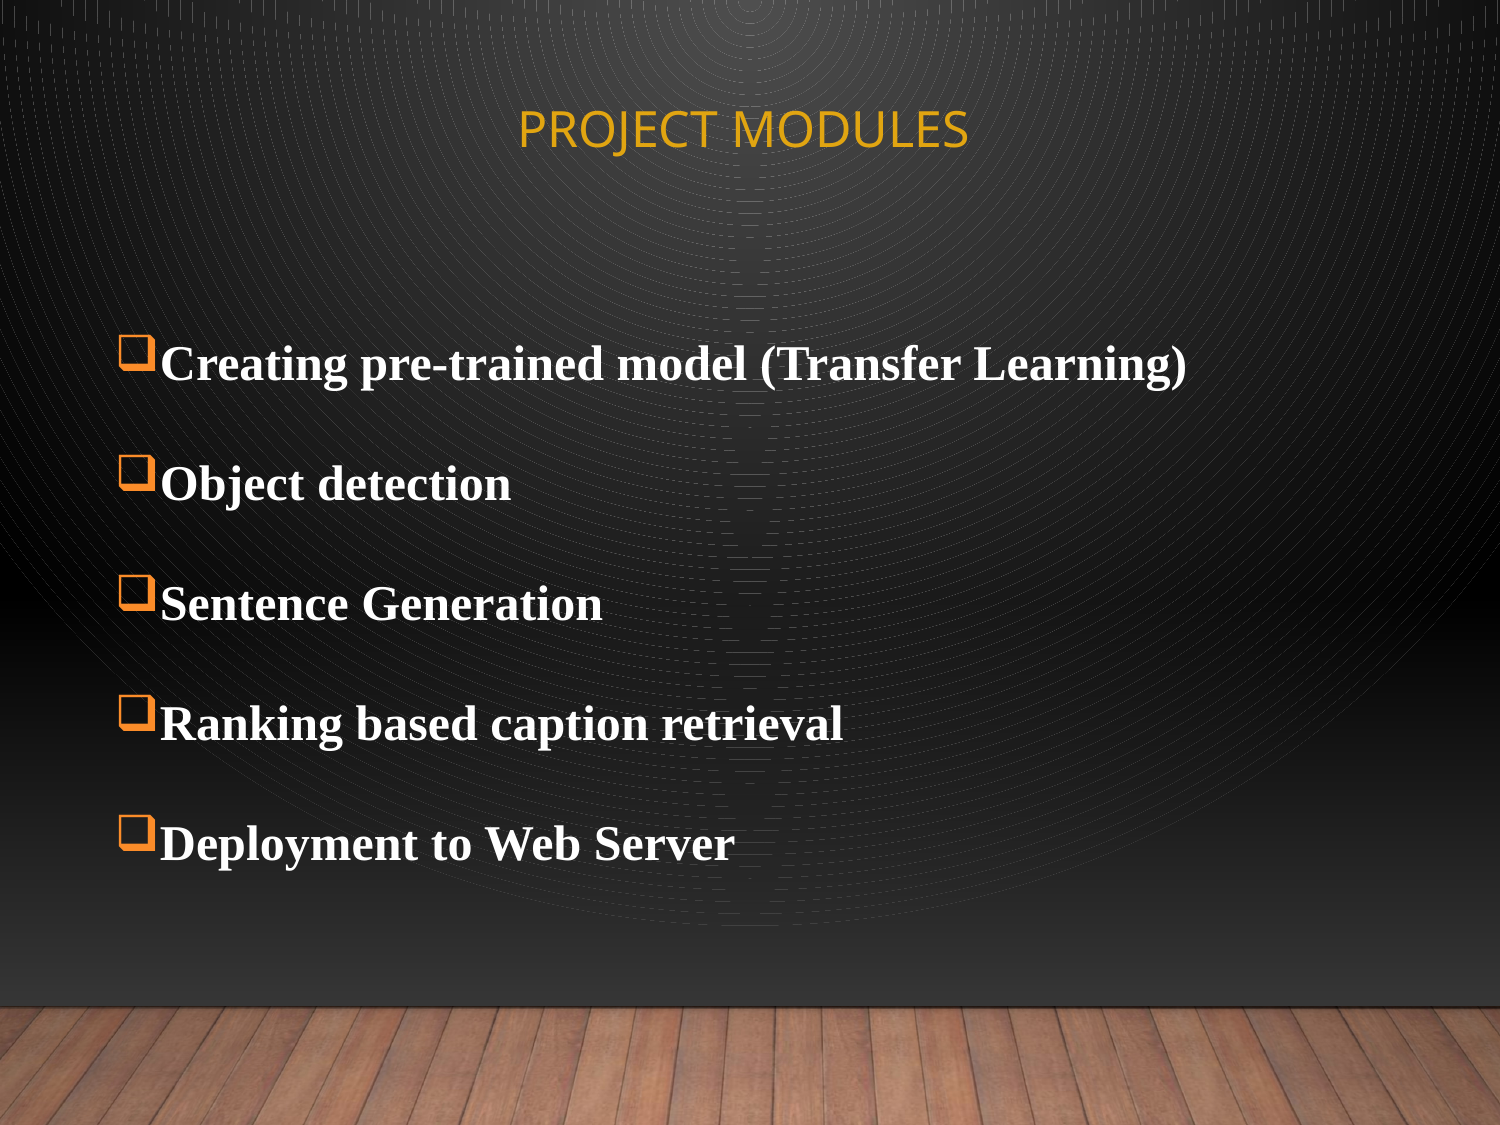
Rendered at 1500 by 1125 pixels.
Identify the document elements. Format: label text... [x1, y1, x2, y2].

picture [0, 1006, 1500, 1125]
title Project MODULES [99, 62, 1388, 200]
list Creating pre-trained model (Transfer Learning) Object detection Sentence Generation Ranking based caption retrieval Deployment to Web Server [99, 262, 1388, 897]
